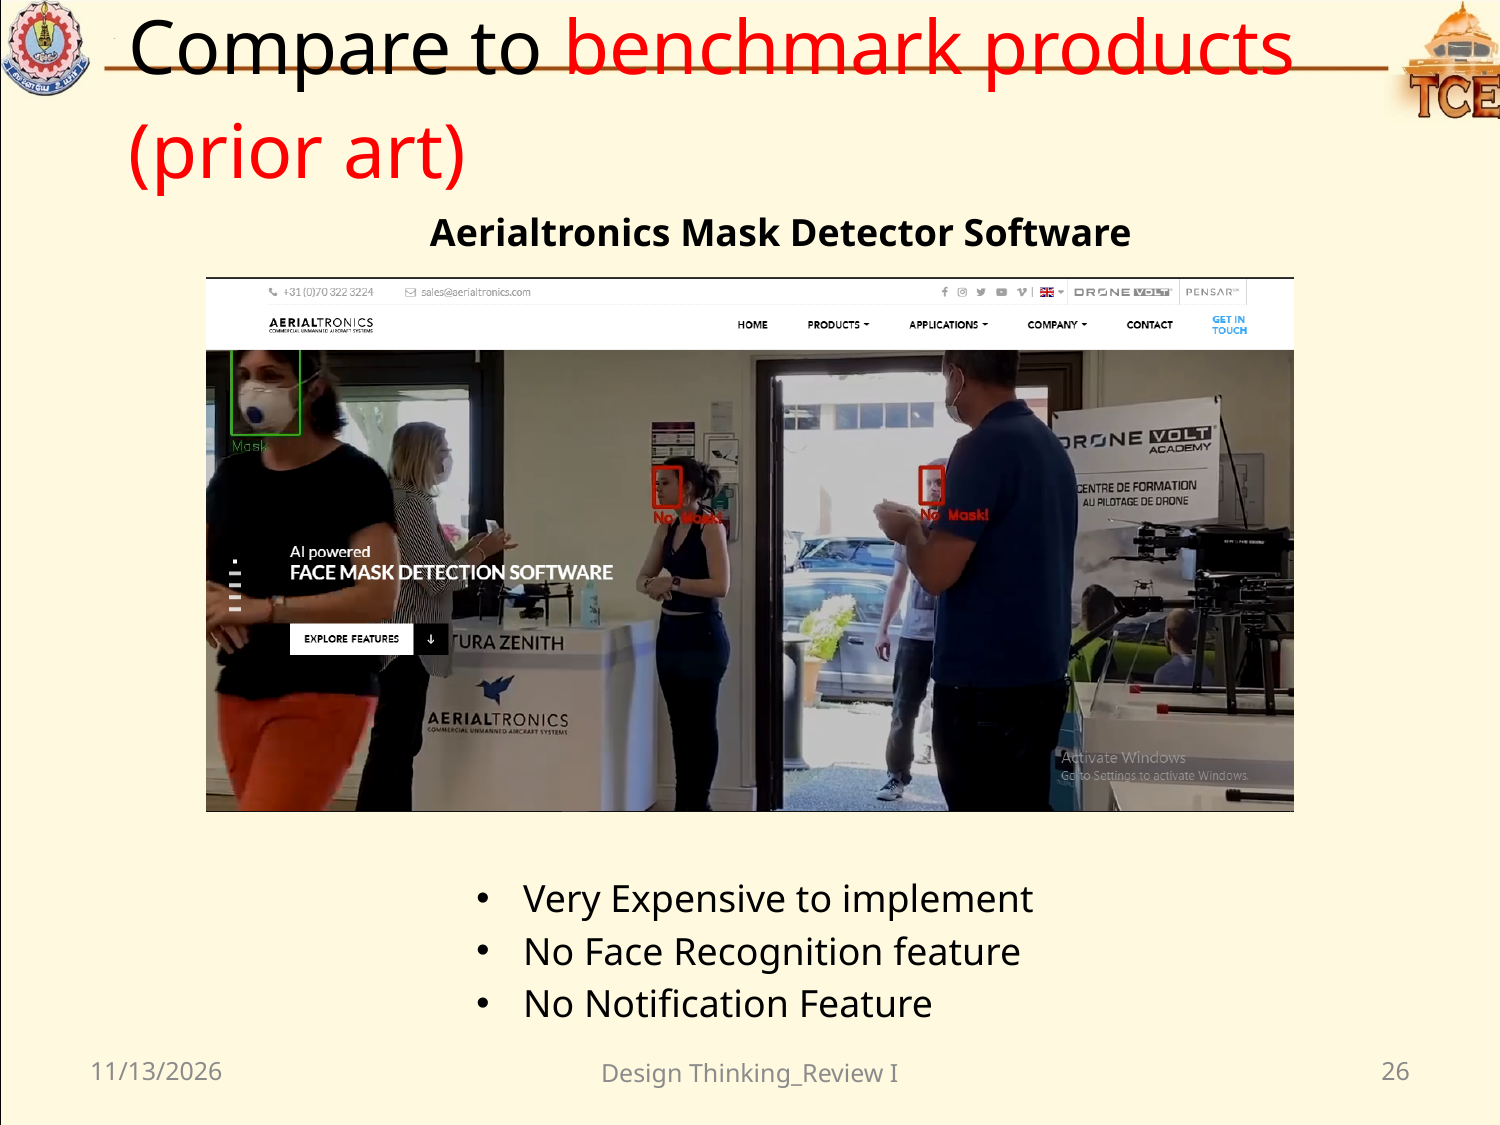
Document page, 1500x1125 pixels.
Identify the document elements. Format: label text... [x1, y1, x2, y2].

slide_number 26 [1074, 1042, 1425, 1103]
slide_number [75, 1042, 425, 1103]
text_box Very Expensive to implement No Face Recognition feature No Notification Feature [447, 859, 1049, 1033]
footer Design Thinking_Review I [512, 1042, 988, 1103]
text_box Aerialtronics Mask Detector Software [136, 194, 1412, 262]
text_box Compare to benchmark products (prior art) [99, 0, 1449, 201]
picture [0, 0, 1500, 1125]
